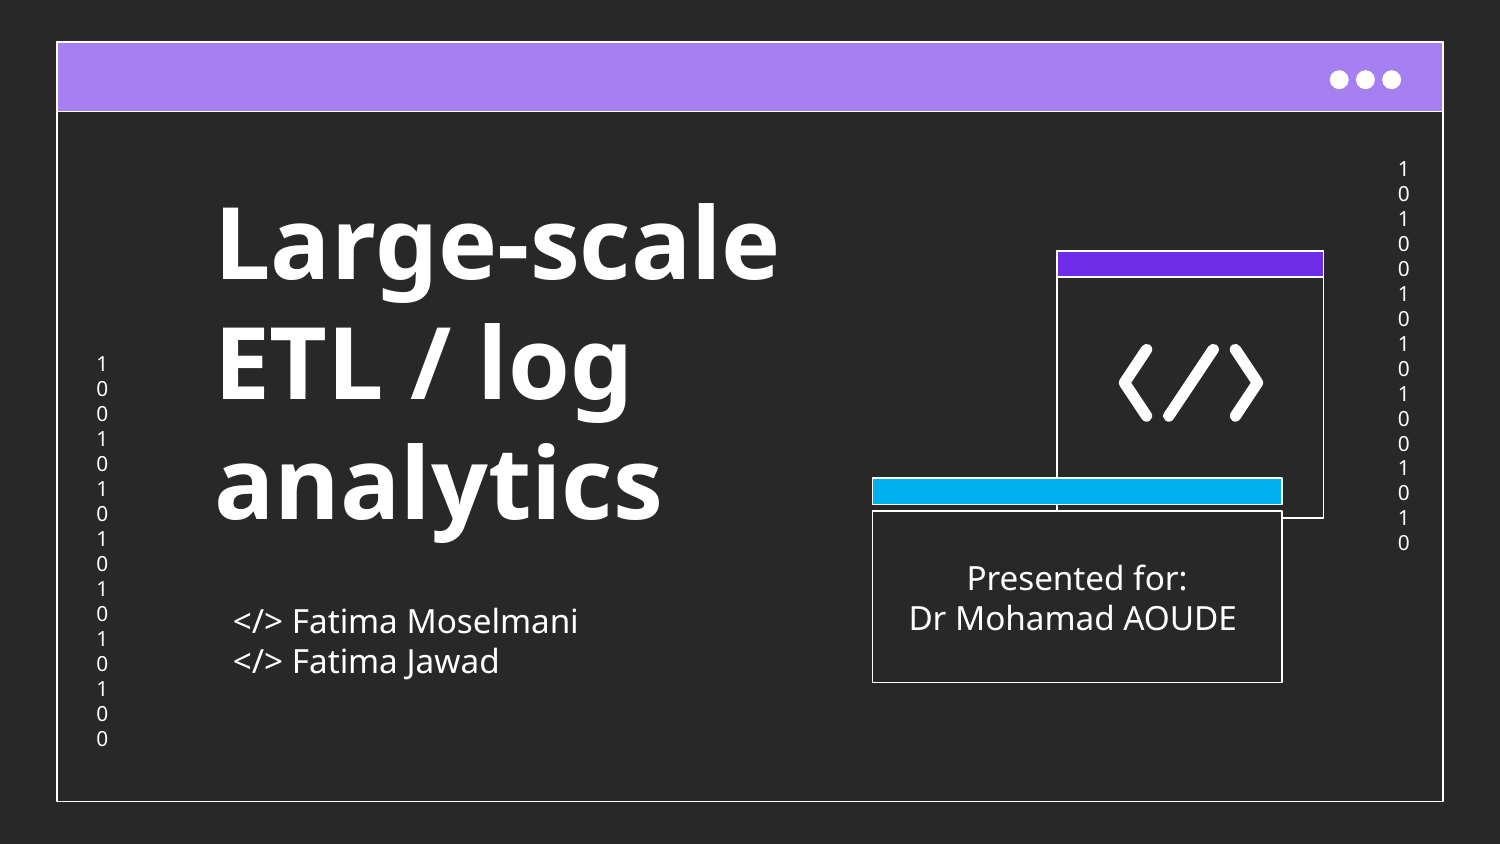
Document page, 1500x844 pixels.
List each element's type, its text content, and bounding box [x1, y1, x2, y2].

text_box [872, 478, 1051, 505]
text_box </> Fatima Moselmani </> Fatima Jawad [217, 554, 628, 726]
title Large‑scale ETL / log analytics [199, 158, 813, 555]
subtitle Presented for: Dr Mohamad AOUDE [872, 510, 1283, 683]
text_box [1056, 250, 1324, 519]
